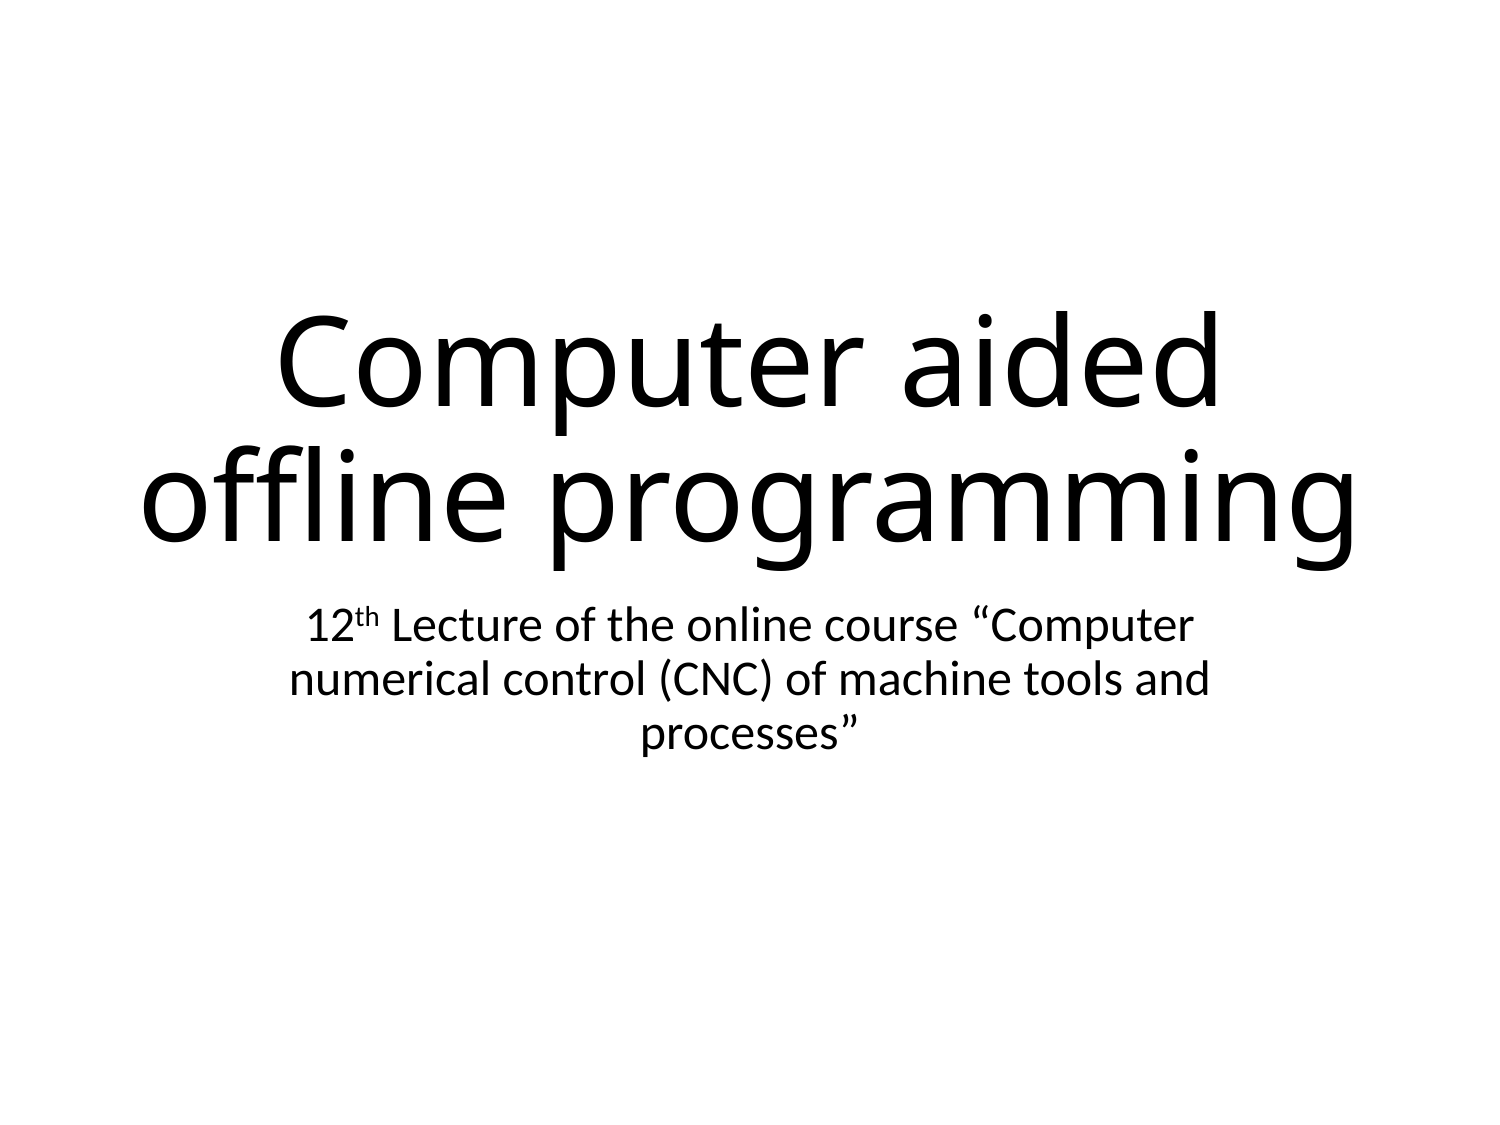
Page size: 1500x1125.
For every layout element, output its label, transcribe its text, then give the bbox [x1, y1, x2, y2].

title Computer aided offline programming [112, 184, 1388, 576]
subtitle 12th Lecture of the online course “Computer numerical control (CNC) of machine tools and processes” [187, 590, 1313, 863]
